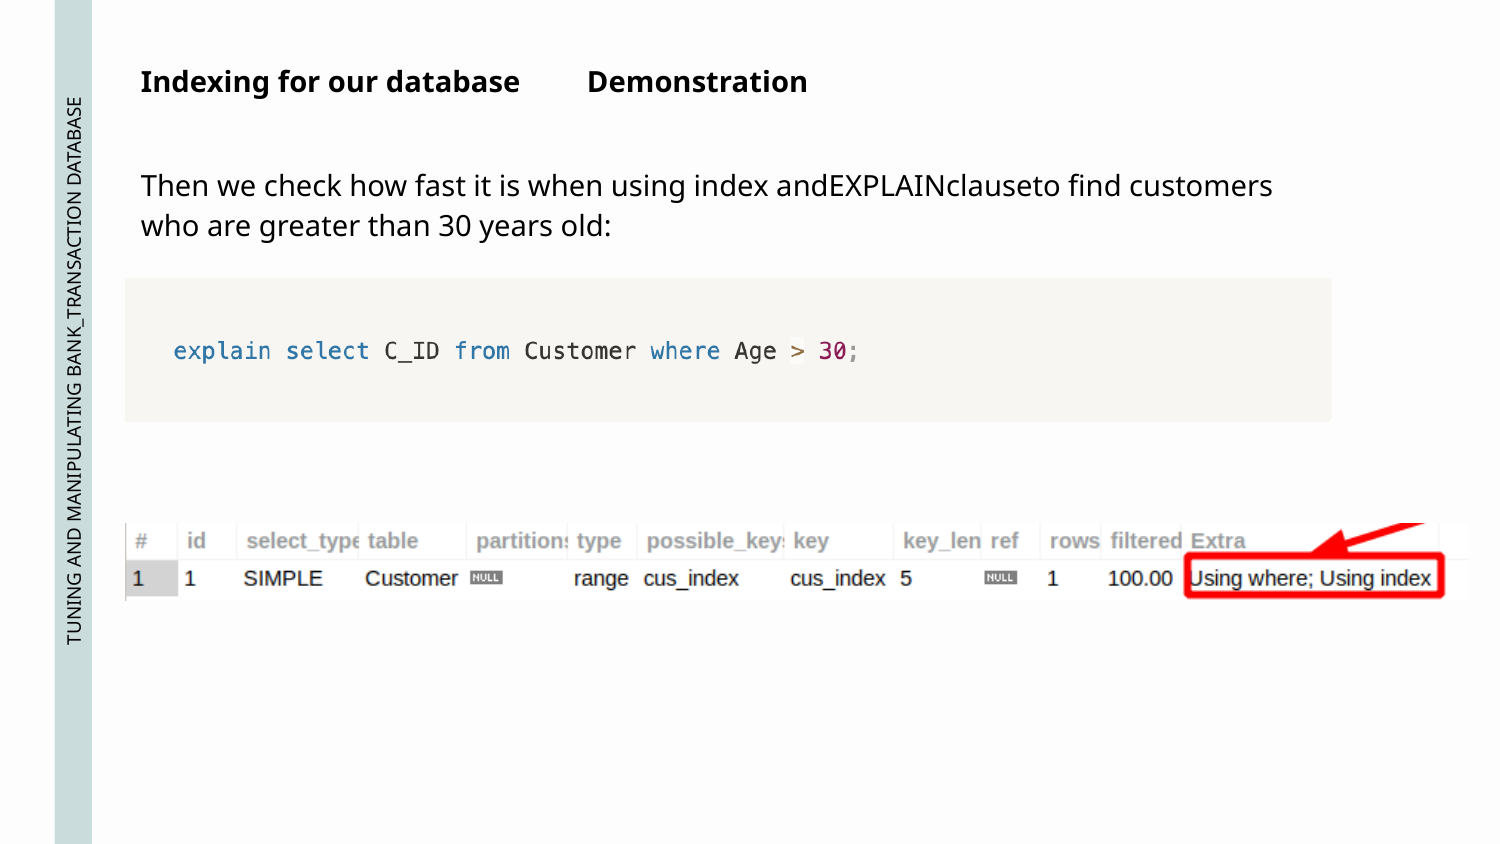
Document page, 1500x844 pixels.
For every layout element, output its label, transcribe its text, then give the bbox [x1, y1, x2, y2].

text_box Then we check how fast it is when using index andEXPLAINclauseto find customers who are greater than 30 years old: [125, 147, 1333, 260]
picture [125, 277, 1333, 423]
picture [125, 522, 1468, 601]
title TUNING AND MANIPULATING BANK_TRANSACTION DATABASE [56, 81, 91, 788]
text_box Indexing for our database [125, 42, 571, 121]
subtitle Demonstration [571, 42, 1500, 121]
